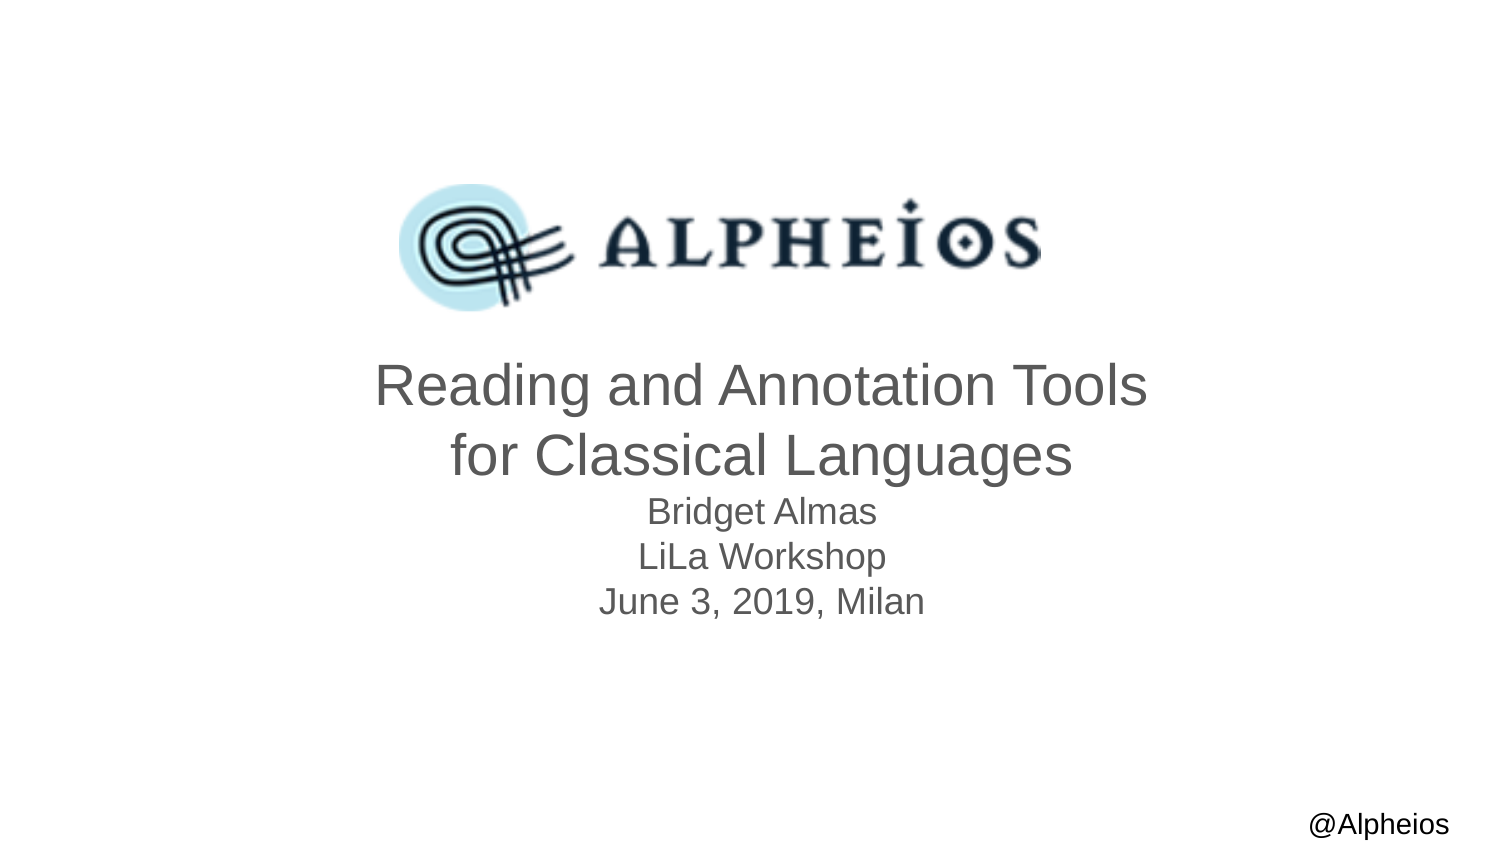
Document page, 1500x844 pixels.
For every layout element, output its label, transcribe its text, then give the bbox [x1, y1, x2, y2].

text_box @Alpheios [1292, 790, 1476, 836]
subtitle Reading and Annotation Tools for Classical Languages Bridget Almas LiLa Workshop June 3, 2019, Milan [63, 332, 1462, 485]
picture [399, 184, 1041, 315]
